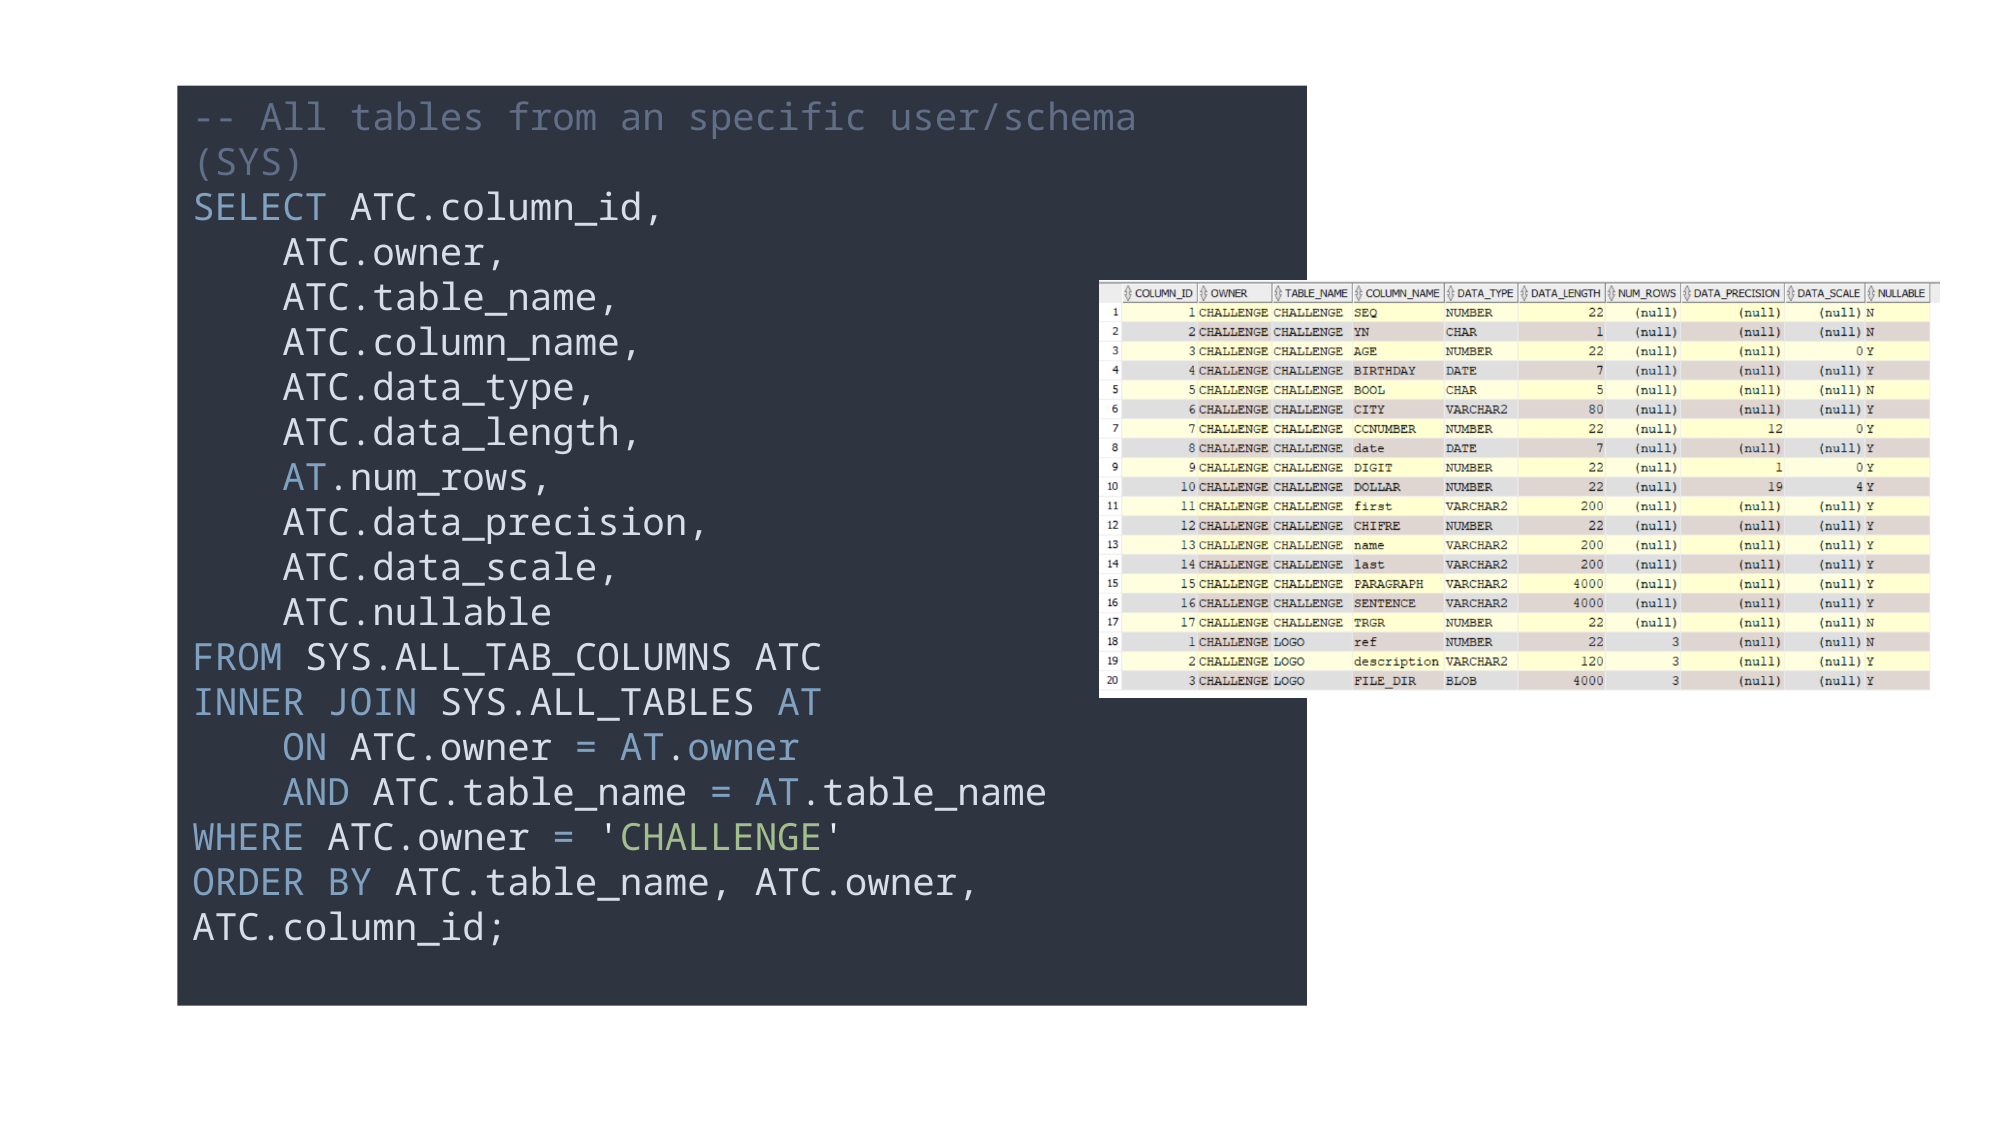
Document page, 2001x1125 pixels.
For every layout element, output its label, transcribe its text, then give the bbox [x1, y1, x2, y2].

picture [1099, 280, 1940, 698]
text_box -- All tables from an specific user/schema (SYS) SELECT ATC.column_id, ATC.owner, ATC.table_name, ATC.column_name, ATC.data_type, ATC.data_length, AT.num_rows, ATC.data_precision, ATC.data_scale, ATC.nullable FROM SYS.ALL_TAB_COLUMNS ATC INNER JOIN SYS.ALL_TABLES AT ON ATC.owner = AT.owner AND ATC.table_name = AT.table_name WHERE ATC.owner = 'CHALLENGE' ORDER BY ATC.table_name, ATC.owner, ATC.column_id; [177, 85, 1307, 1006]
